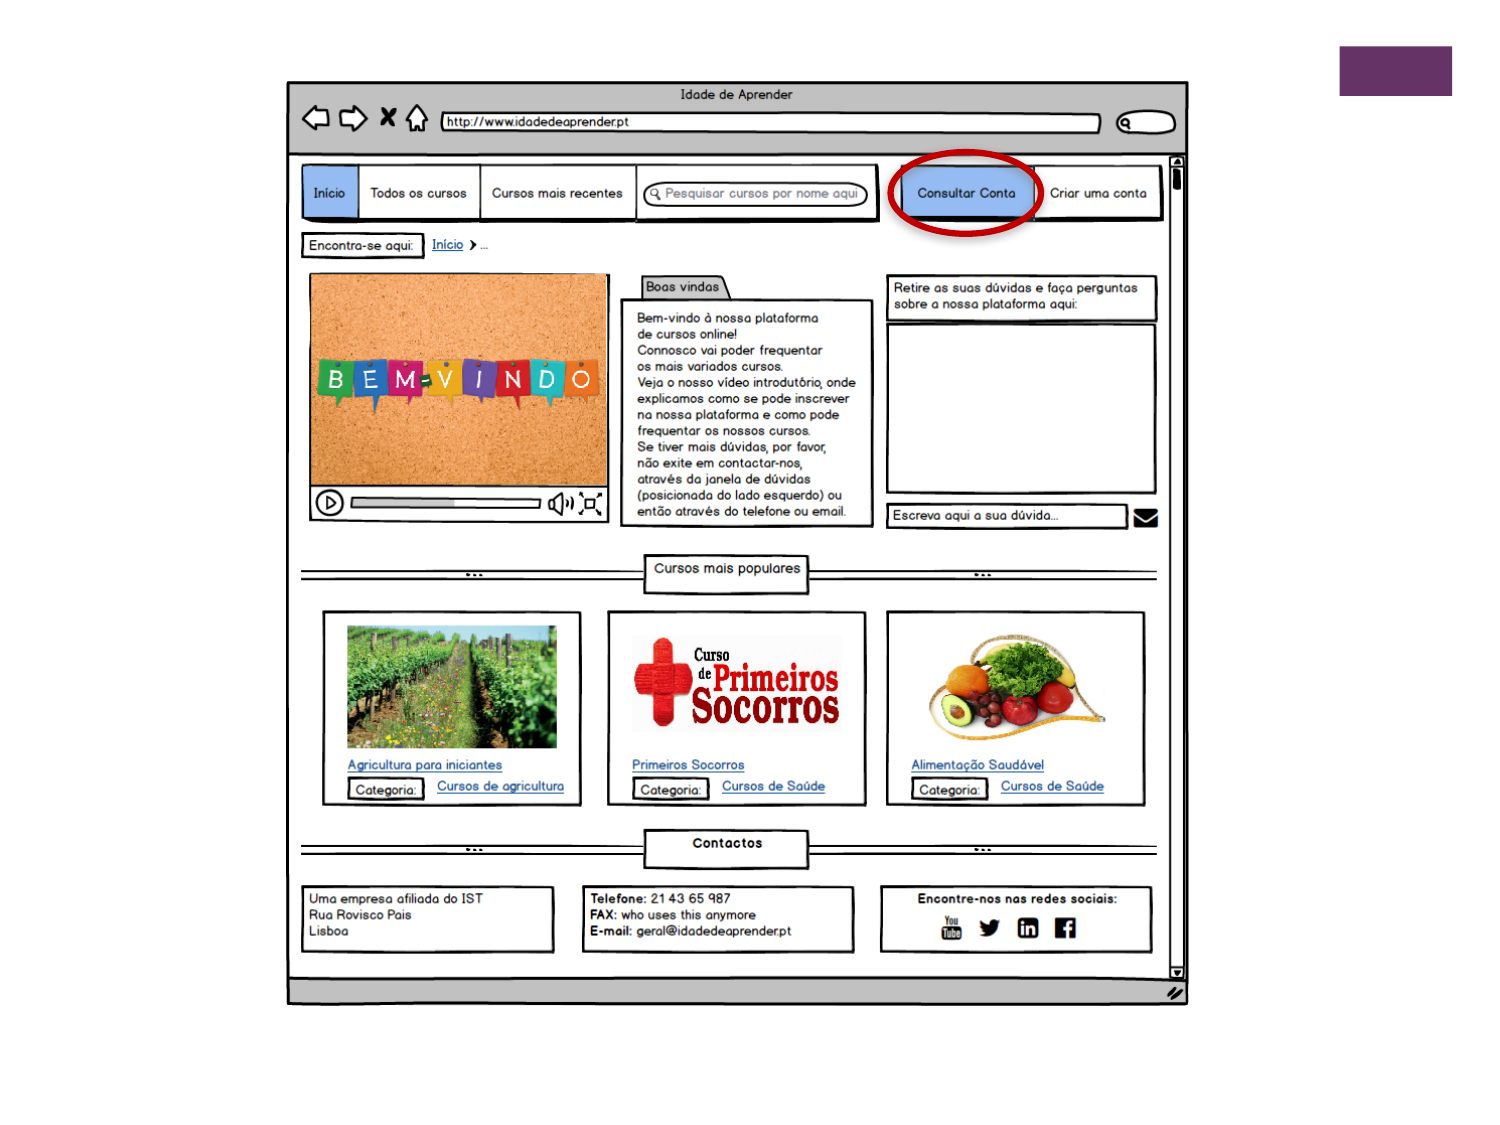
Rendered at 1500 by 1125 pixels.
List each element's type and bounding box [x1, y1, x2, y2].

picture [285, 81, 1189, 1007]
